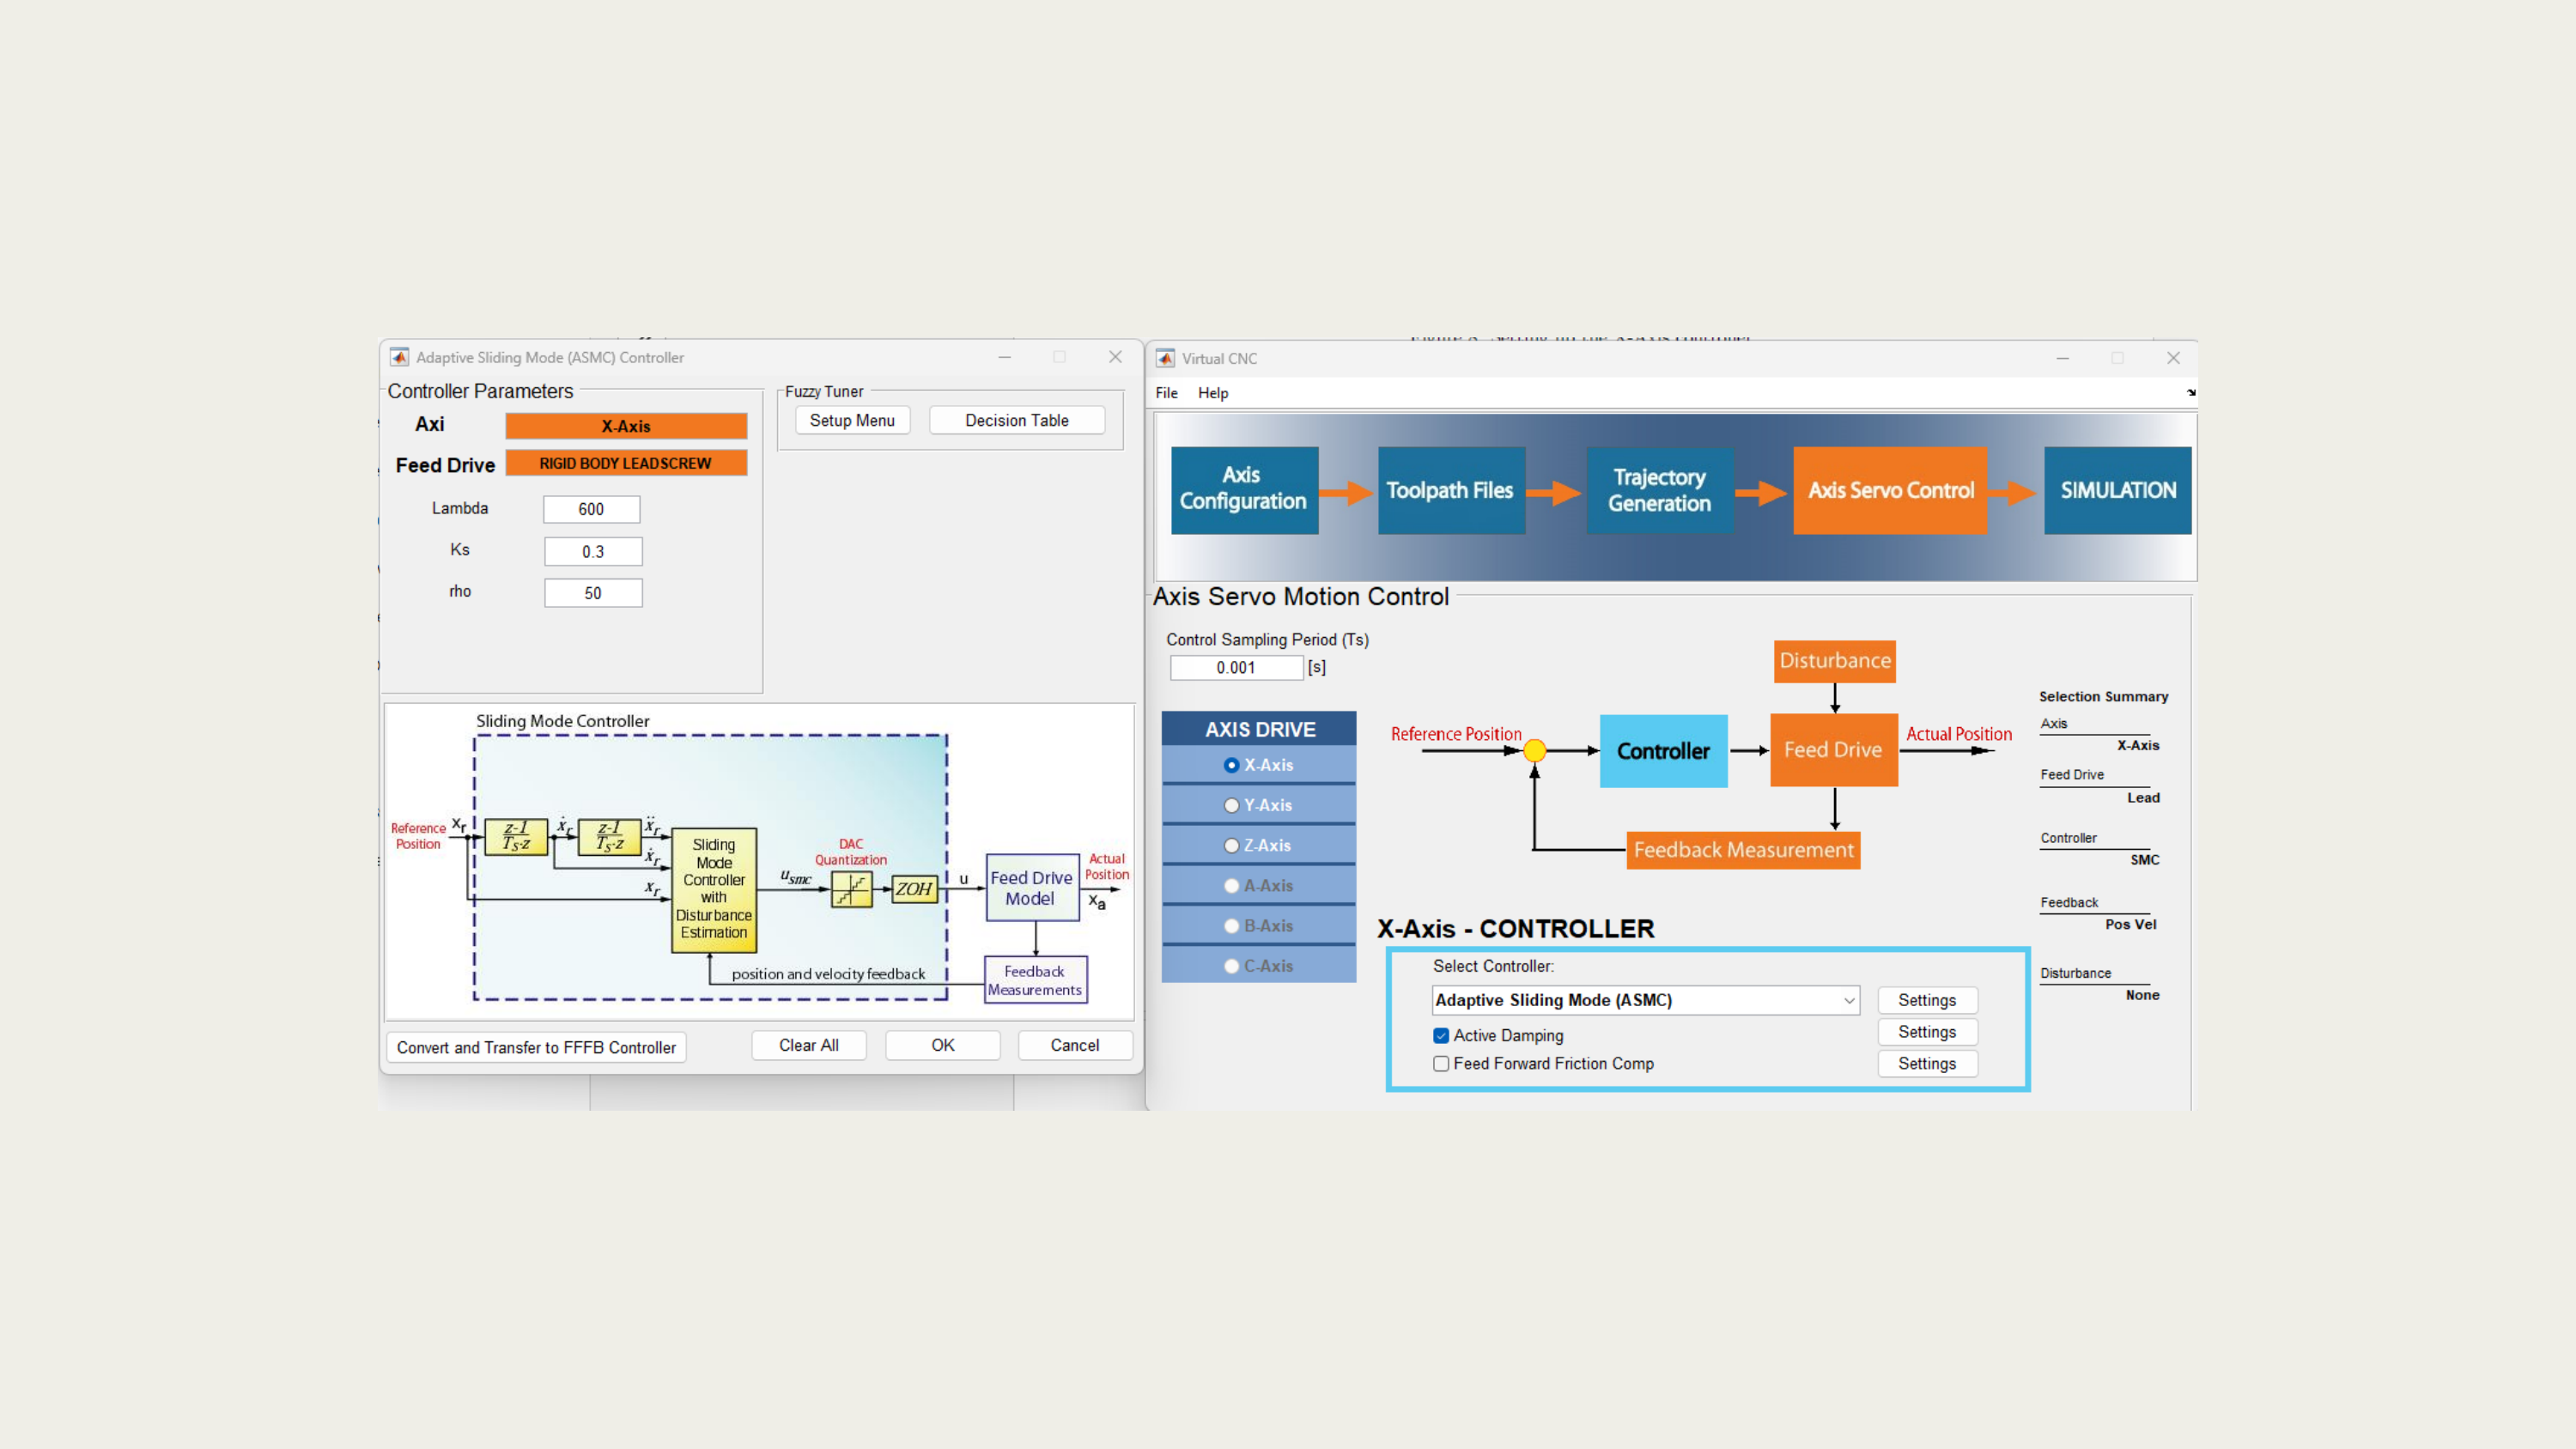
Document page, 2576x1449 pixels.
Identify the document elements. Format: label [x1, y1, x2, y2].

text_box [378, 337, 2199, 1111]
